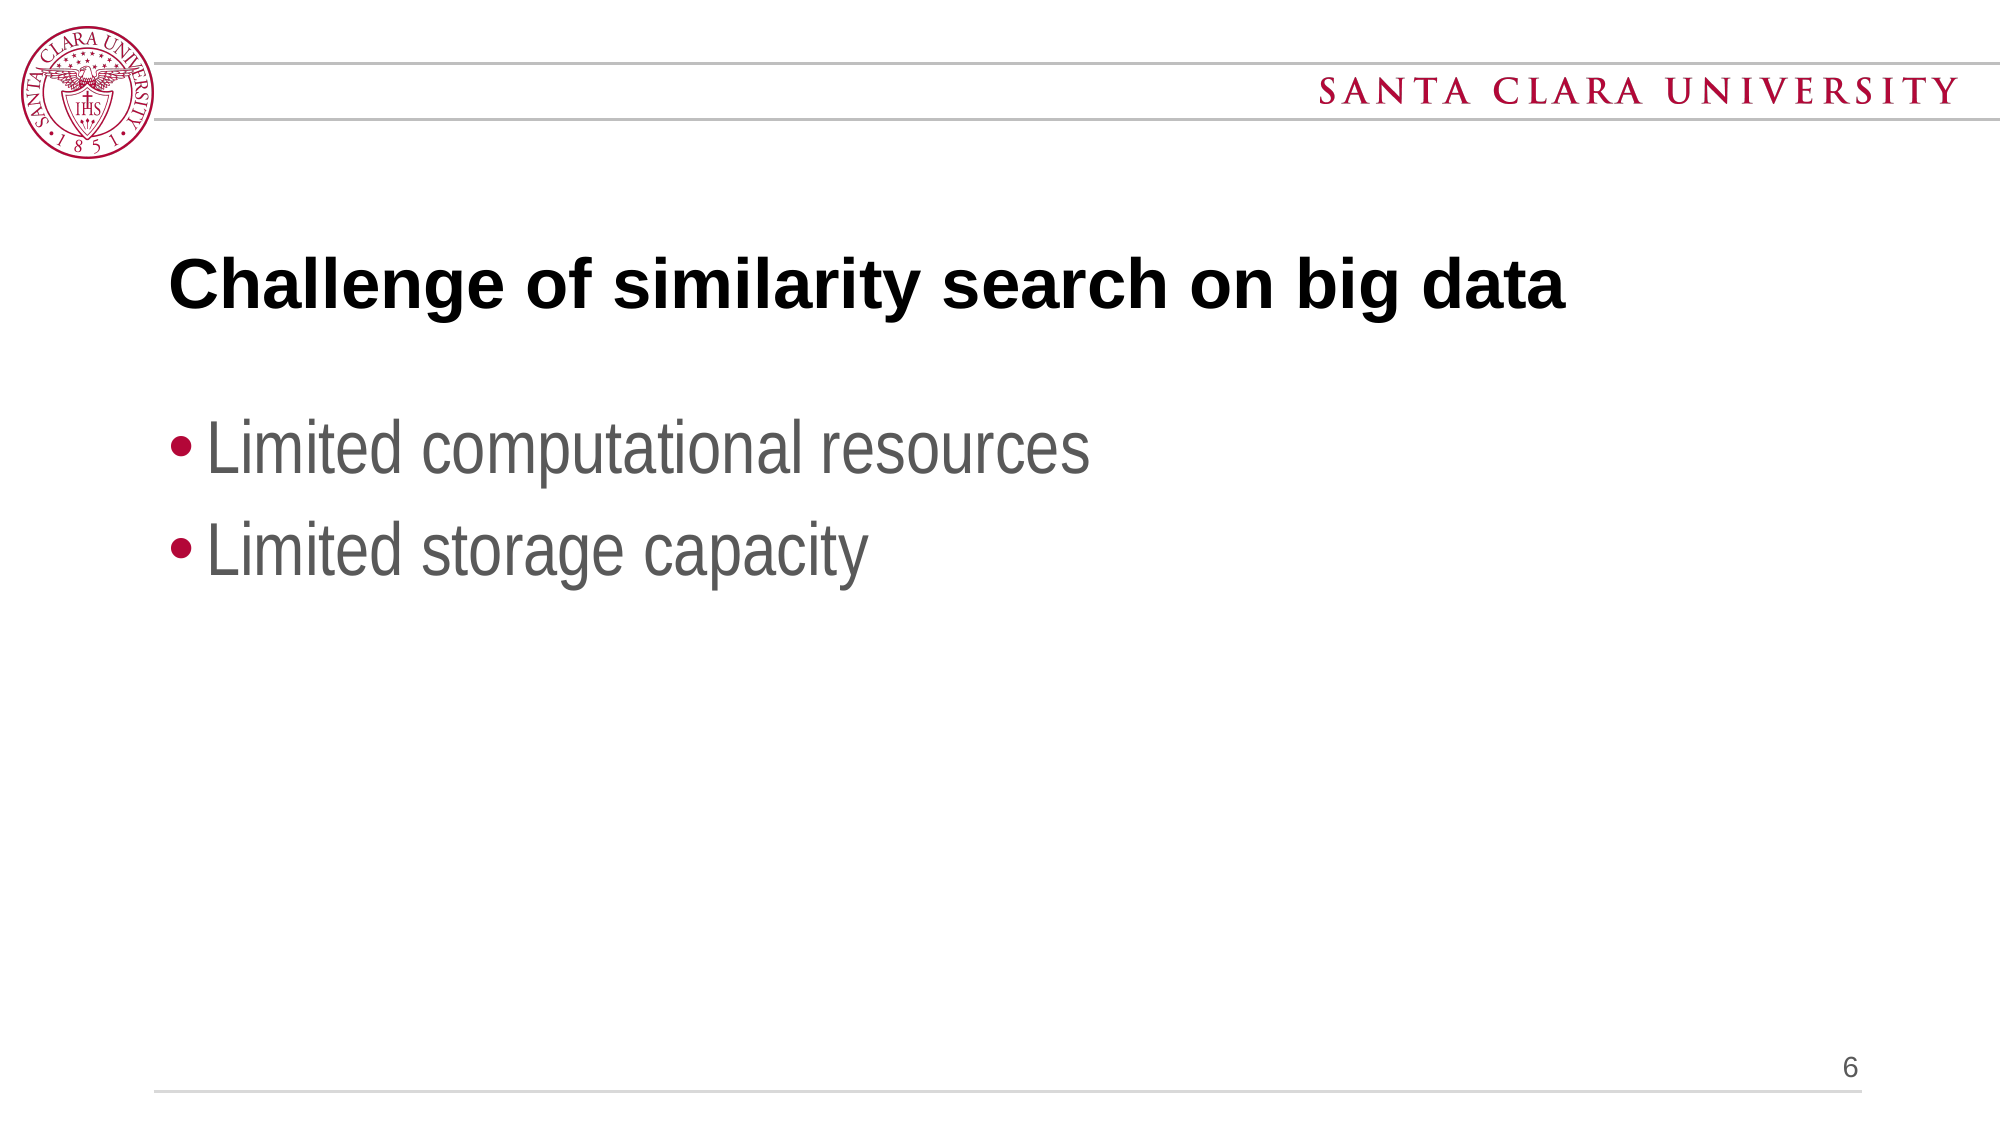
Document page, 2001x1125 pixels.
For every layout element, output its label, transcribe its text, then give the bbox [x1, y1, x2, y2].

list Limited computational resources Limited storage capacity [153, 401, 1863, 1026]
picture [21, 26, 154, 159]
title Challenge of similarity search on big data [153, 191, 1863, 380]
list 6 [1238, 1026, 1874, 1092]
picture [1320, 77, 1958, 104]
